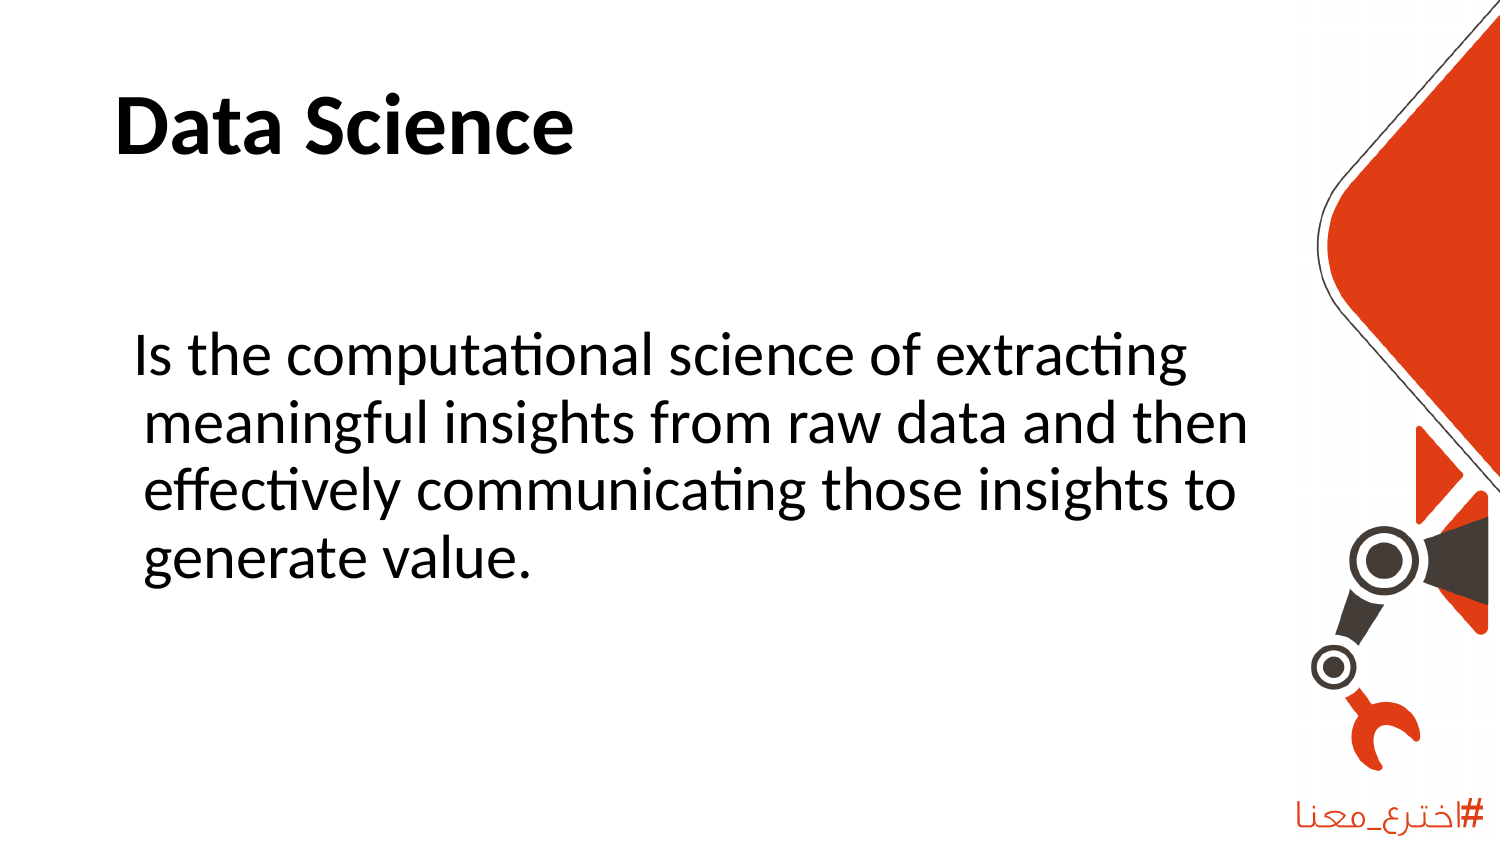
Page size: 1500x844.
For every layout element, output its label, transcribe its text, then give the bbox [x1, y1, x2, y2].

picture [1293, 0, 1500, 844]
list Is the computational science of extracting meaningful insights from raw data and then effectively communicating those insights to generate value. [103, 224, 1397, 760]
title Data Science [103, 44, 1397, 208]
